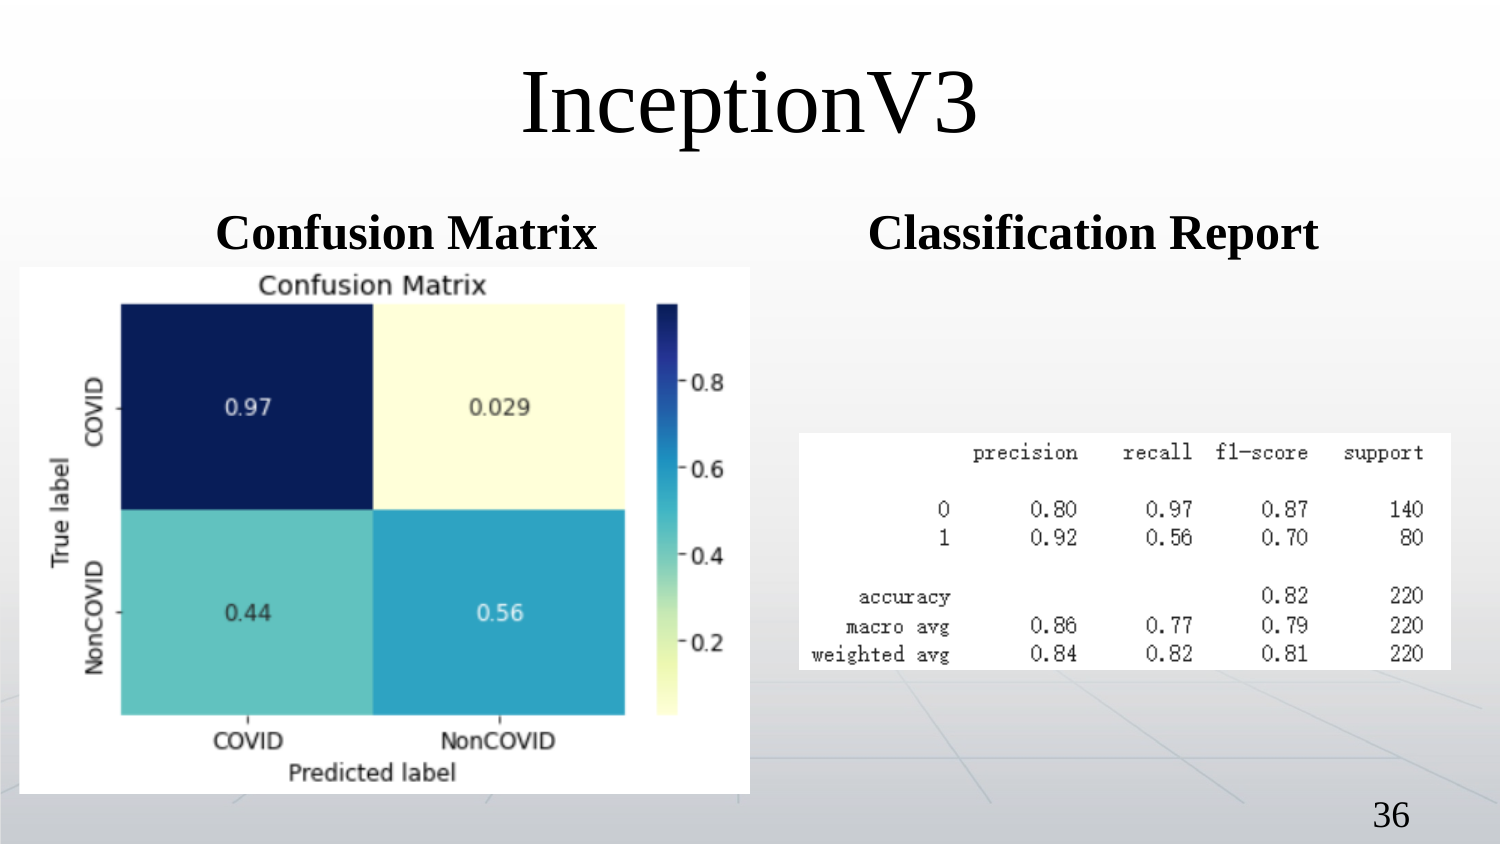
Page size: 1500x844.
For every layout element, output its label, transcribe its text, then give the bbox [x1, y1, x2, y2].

title InceptionV3 [75, 33, 1425, 175]
list Classification Report [761, 188, 1426, 268]
picture [0, 7, 1500, 794]
picture [799, 433, 1451, 670]
list Confusion Matrix [75, 188, 738, 265]
slide_number 36 [1074, 782, 1425, 827]
